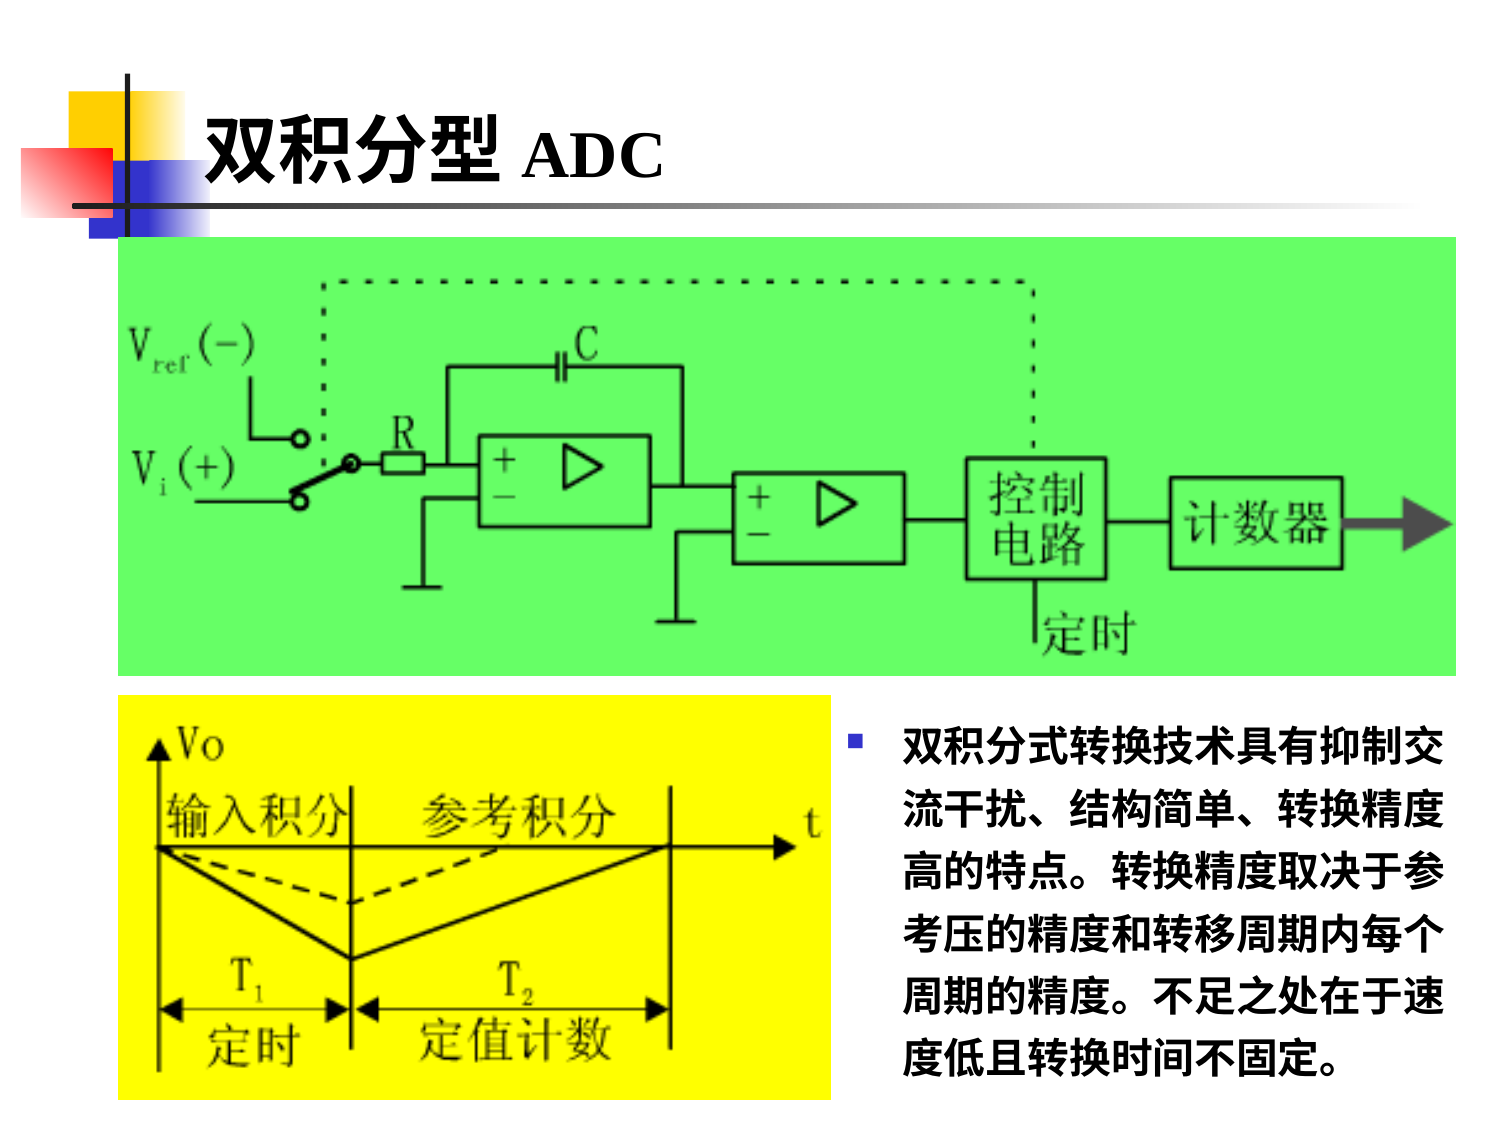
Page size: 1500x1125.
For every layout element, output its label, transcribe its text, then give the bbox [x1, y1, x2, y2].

title 双积分型ADC [188, 12, 1468, 200]
picture [118, 237, 1457, 676]
picture [118, 695, 832, 1101]
list 双积分式转换技术具有抑制交流干扰、结构简单、转换精度高的特点。转换精度取决于参考压的精度和转移周期内每个周期的精度。不足之处在于速度低且转换时间不固定。 [830, 699, 1488, 1125]
